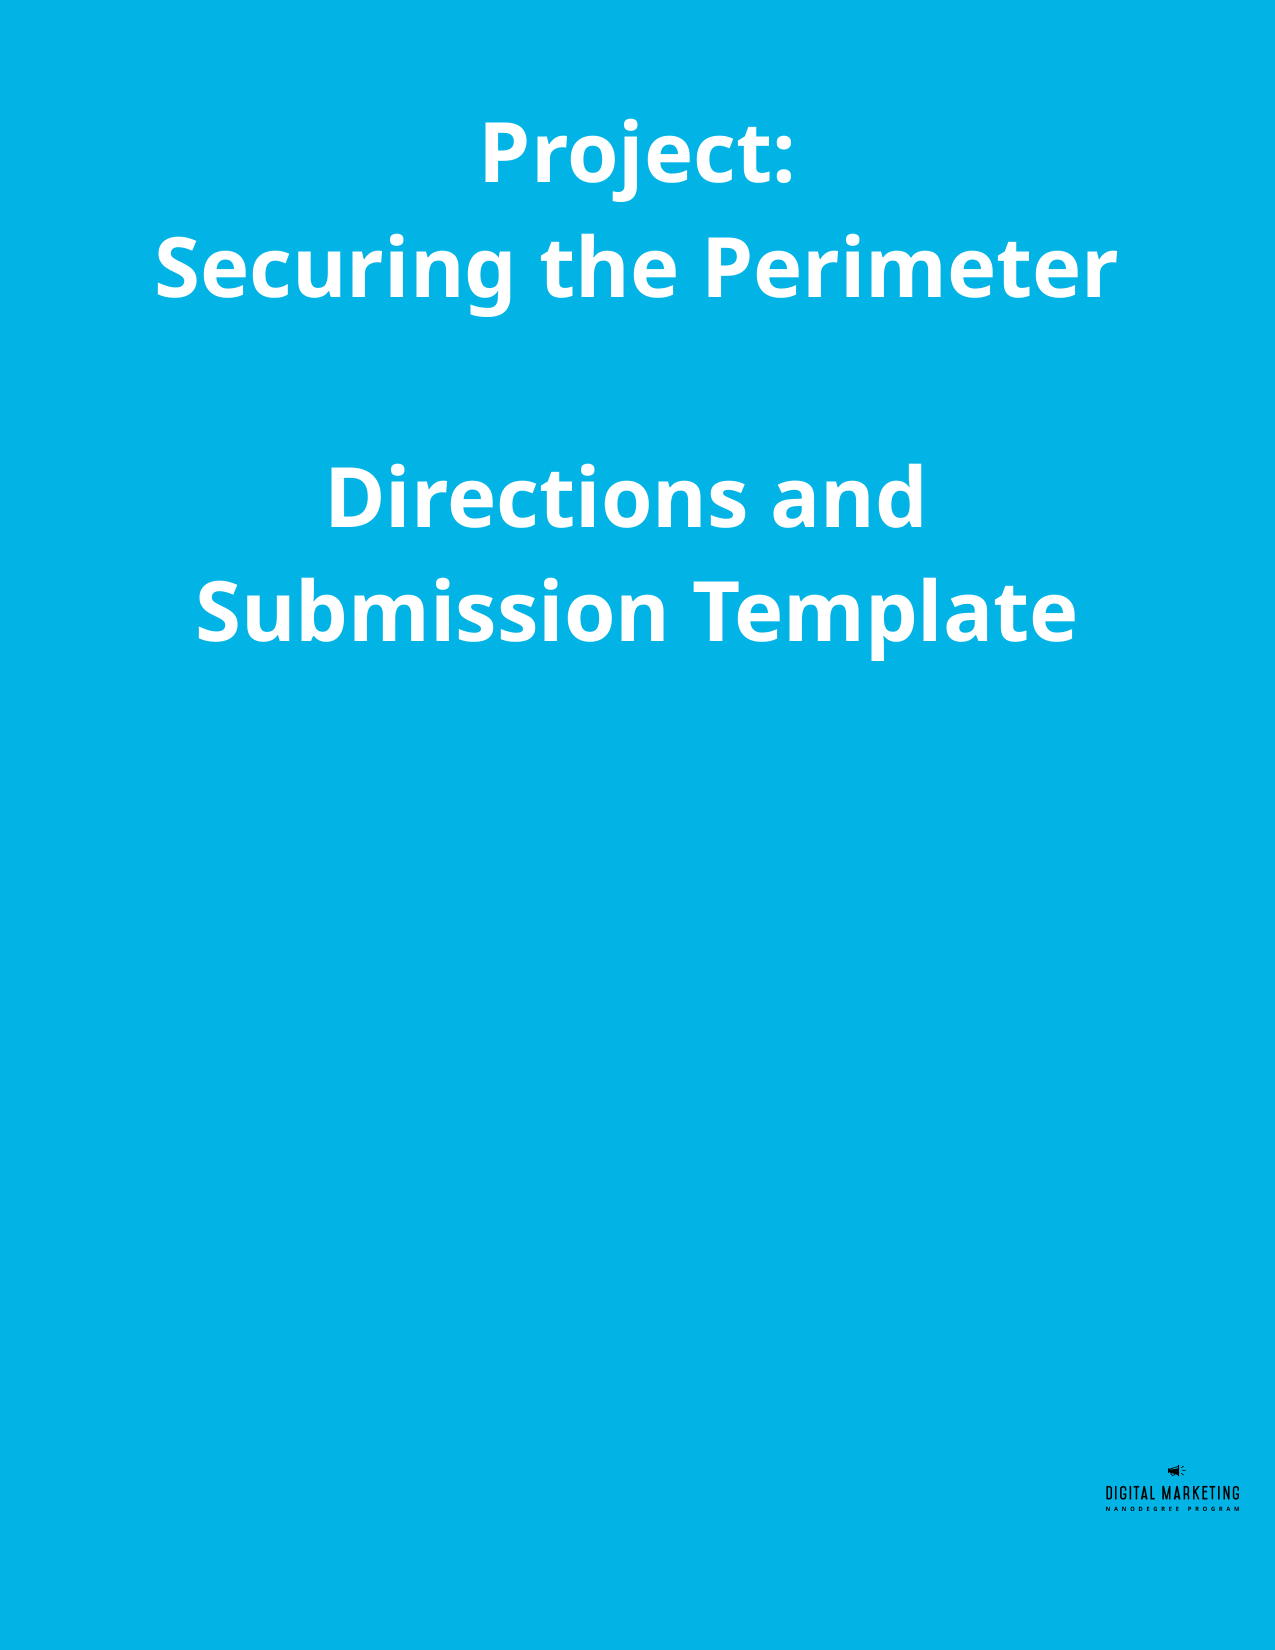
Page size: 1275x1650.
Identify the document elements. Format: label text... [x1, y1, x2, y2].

title Project: Securing the Perimeter Directions and Submission Template [43, 68, 1232, 316]
picture [437, 578, 449, 589]
picture [738, 595, 779, 641]
picture [451, 481, 492, 527]
picture [500, 481, 535, 527]
picture [872, 595, 913, 660]
picture [302, 578, 343, 641]
picture [879, 464, 921, 527]
picture [827, 481, 868, 526]
picture [418, 481, 446, 526]
picture [605, 481, 648, 527]
picture [582, 464, 594, 475]
picture [568, 595, 611, 641]
picture [501, 595, 535, 641]
picture [924, 578, 935, 640]
picture [545, 596, 556, 640]
picture [659, 481, 700, 526]
picture [459, 595, 493, 641]
picture [541, 472, 572, 527]
picture [545, 578, 557, 589]
picture [355, 595, 423, 640]
picture [622, 595, 663, 640]
picture [437, 596, 448, 640]
picture [774, 481, 814, 527]
picture [199, 581, 237, 641]
picture [582, 482, 593, 526]
picture [392, 464, 404, 475]
picture [332, 468, 380, 526]
picture [248, 596, 289, 641]
picture [995, 586, 1026, 641]
picture [947, 595, 987, 641]
picture [1033, 595, 1074, 641]
picture [392, 482, 403, 526]
picture [711, 481, 745, 527]
picture [790, 595, 858, 640]
picture [694, 582, 738, 640]
